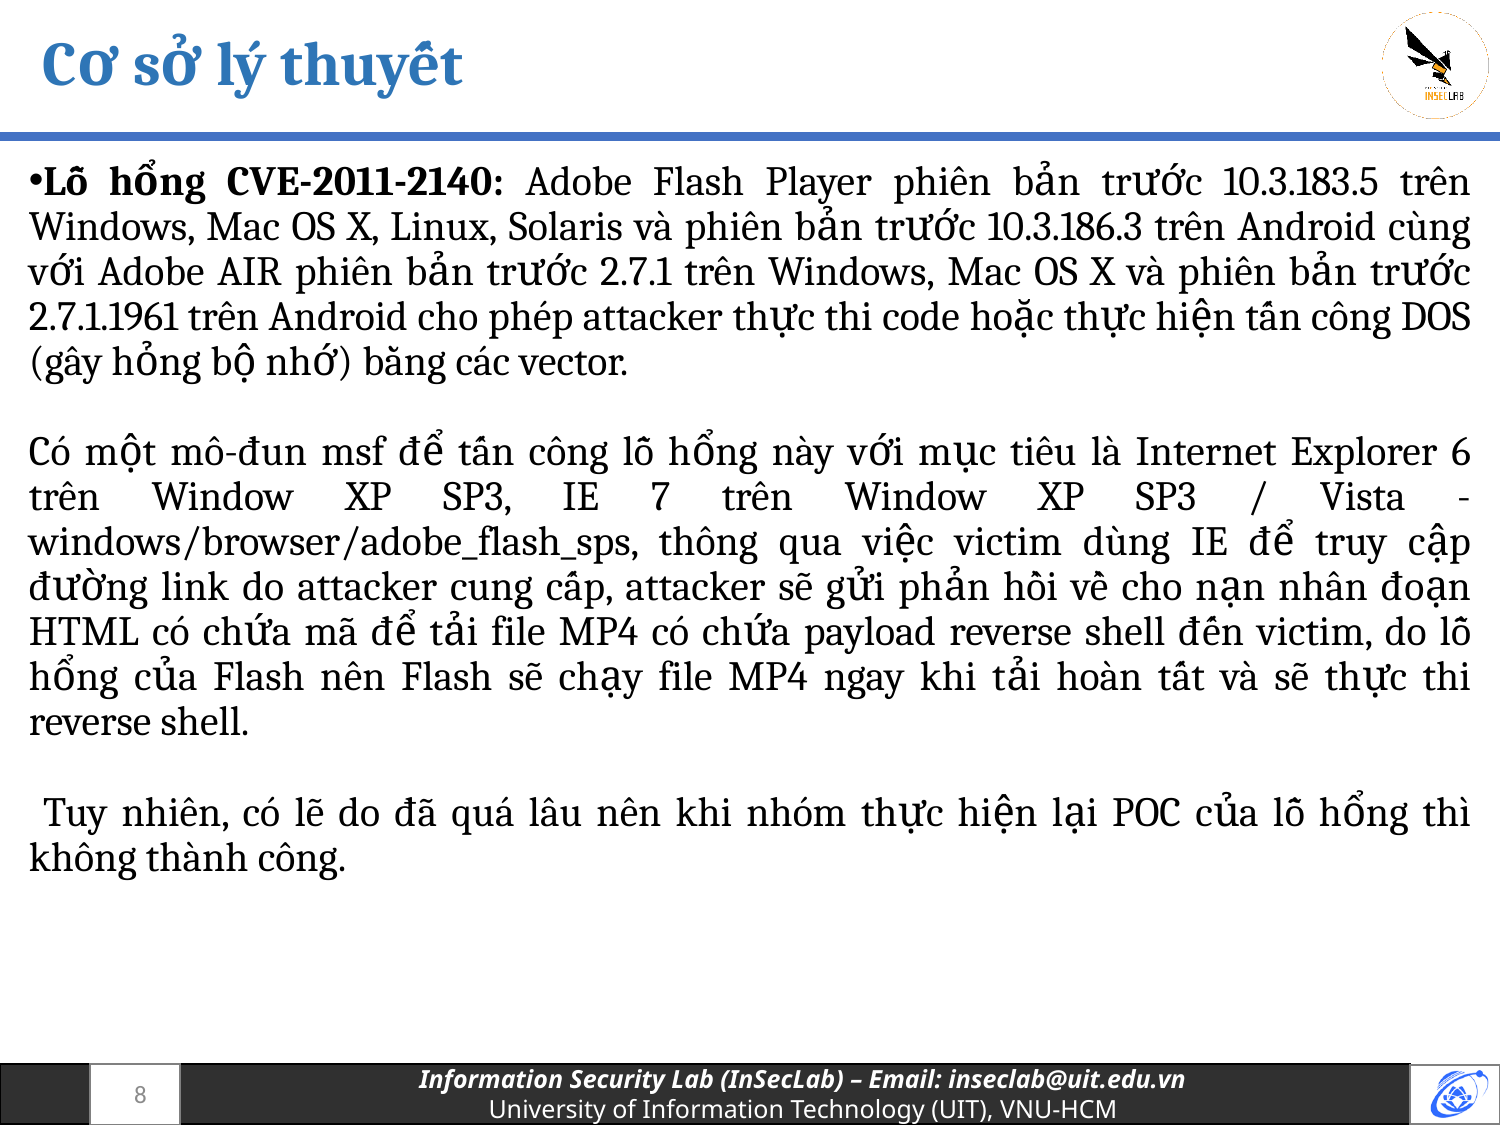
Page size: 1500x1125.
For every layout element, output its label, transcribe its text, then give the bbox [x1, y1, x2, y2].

list Lỗ hổng CVE-2011-2140: Adobe Flash Player phiên bản trước 10.3.183.5 trên Windows, Mac OS X, Linux, Solaris và phiên bản trước 10.3.186.3 trên Android cùng với Adobe AIR phiên bản trước 2.7.1 trên Windows, Mac OS X và phiên bản trước 2.7.1.1961 trên Android cho phép attacker thực thi code hoặc thực hiện tấn công DOS (gây hỏng bộ nhớ) bằng các vector. Có một mô-đun msf để tấn công lỗ hổng này với mục tiêu là Internet Explorer 6 trên Window XP SP3, IE 7 trên Window XP SP3 / Vista - windows/browser/adobe_flash_sps, thông qua việc victim dùng IE để truy cập đường link do attacker cung cấp, attacker sẽ gửi phản hồi về cho nạn nhân đoạn HTML có chứa mã để tải file MP4 có chứa payload reverse shell đến victim, do lỗ hổng của Flash nên Flash sẽ chạy file MP4 ngay khi tải hoàn tất và sẽ thực thi reverse shell. Tuy nhiên, có lẽ do đã quá lâu nên khi nhóm thực hiện lại POC của lỗ hổng thì không thành công. [13, 151, 1487, 1020]
title Cơ sở lý thuyết [27, 23, 1376, 108]
picture [1426, 1053, 1495, 1125]
slide_number 8 [95, 1063, 162, 1124]
picture [1375, 5, 1495, 125]
